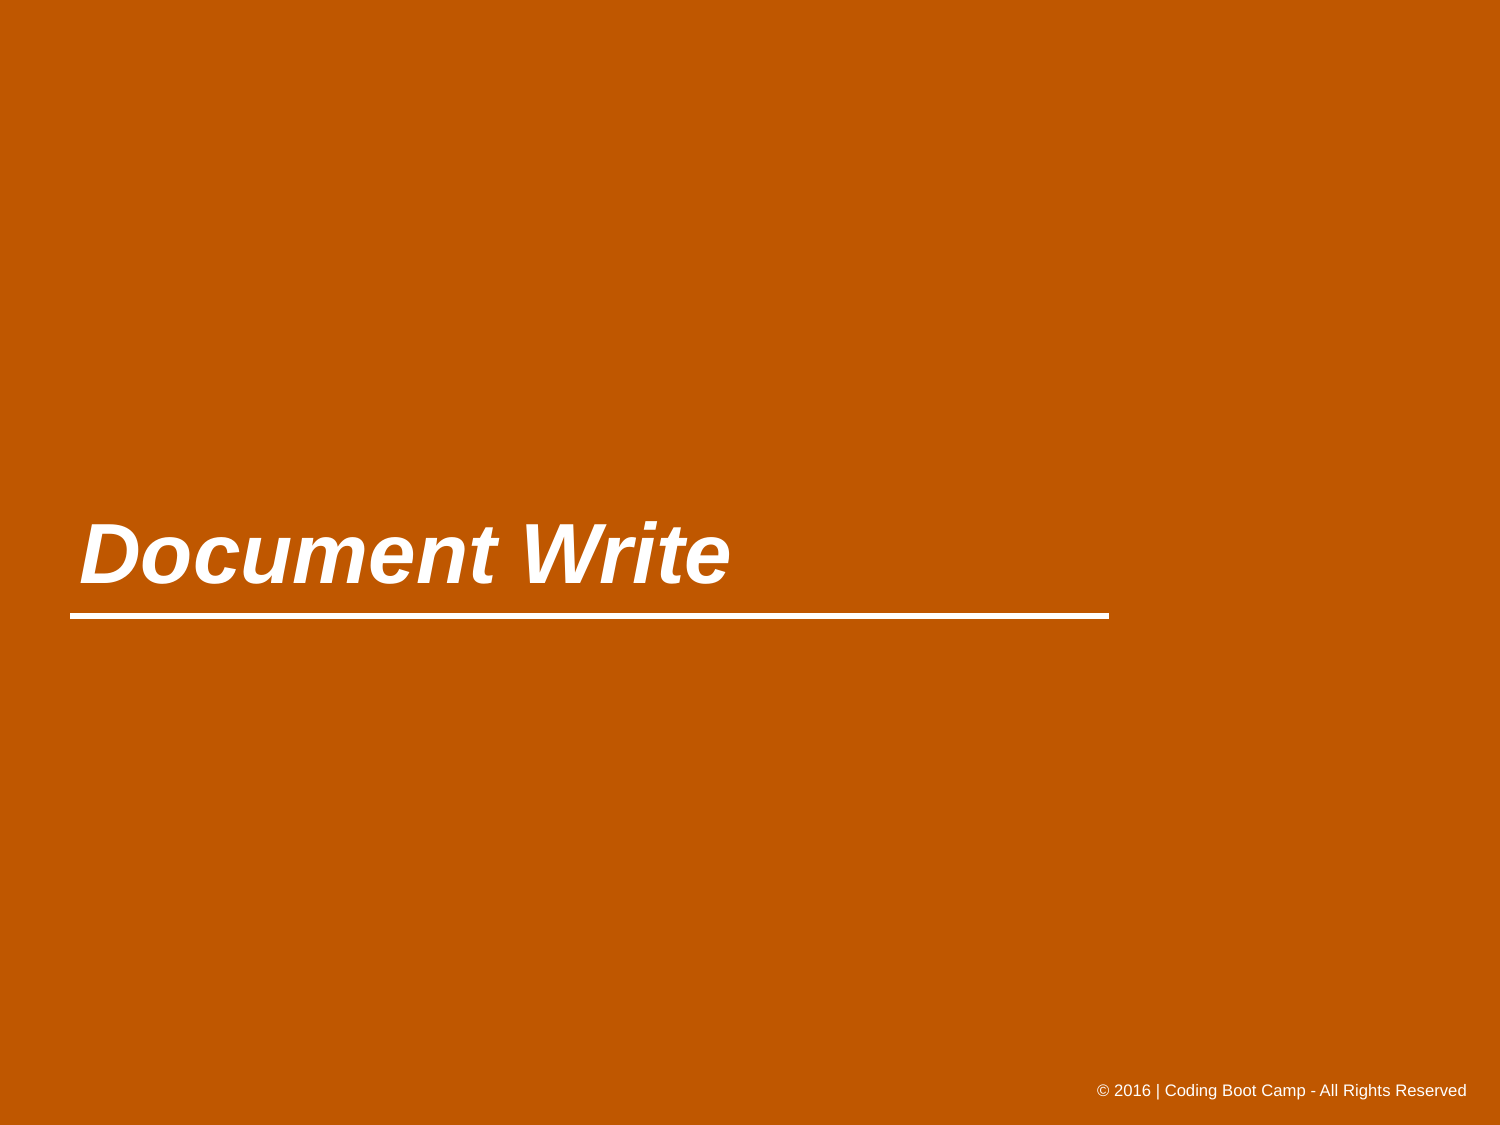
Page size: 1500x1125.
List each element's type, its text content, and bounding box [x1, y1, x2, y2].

title Document Write [64, 484, 1415, 628]
